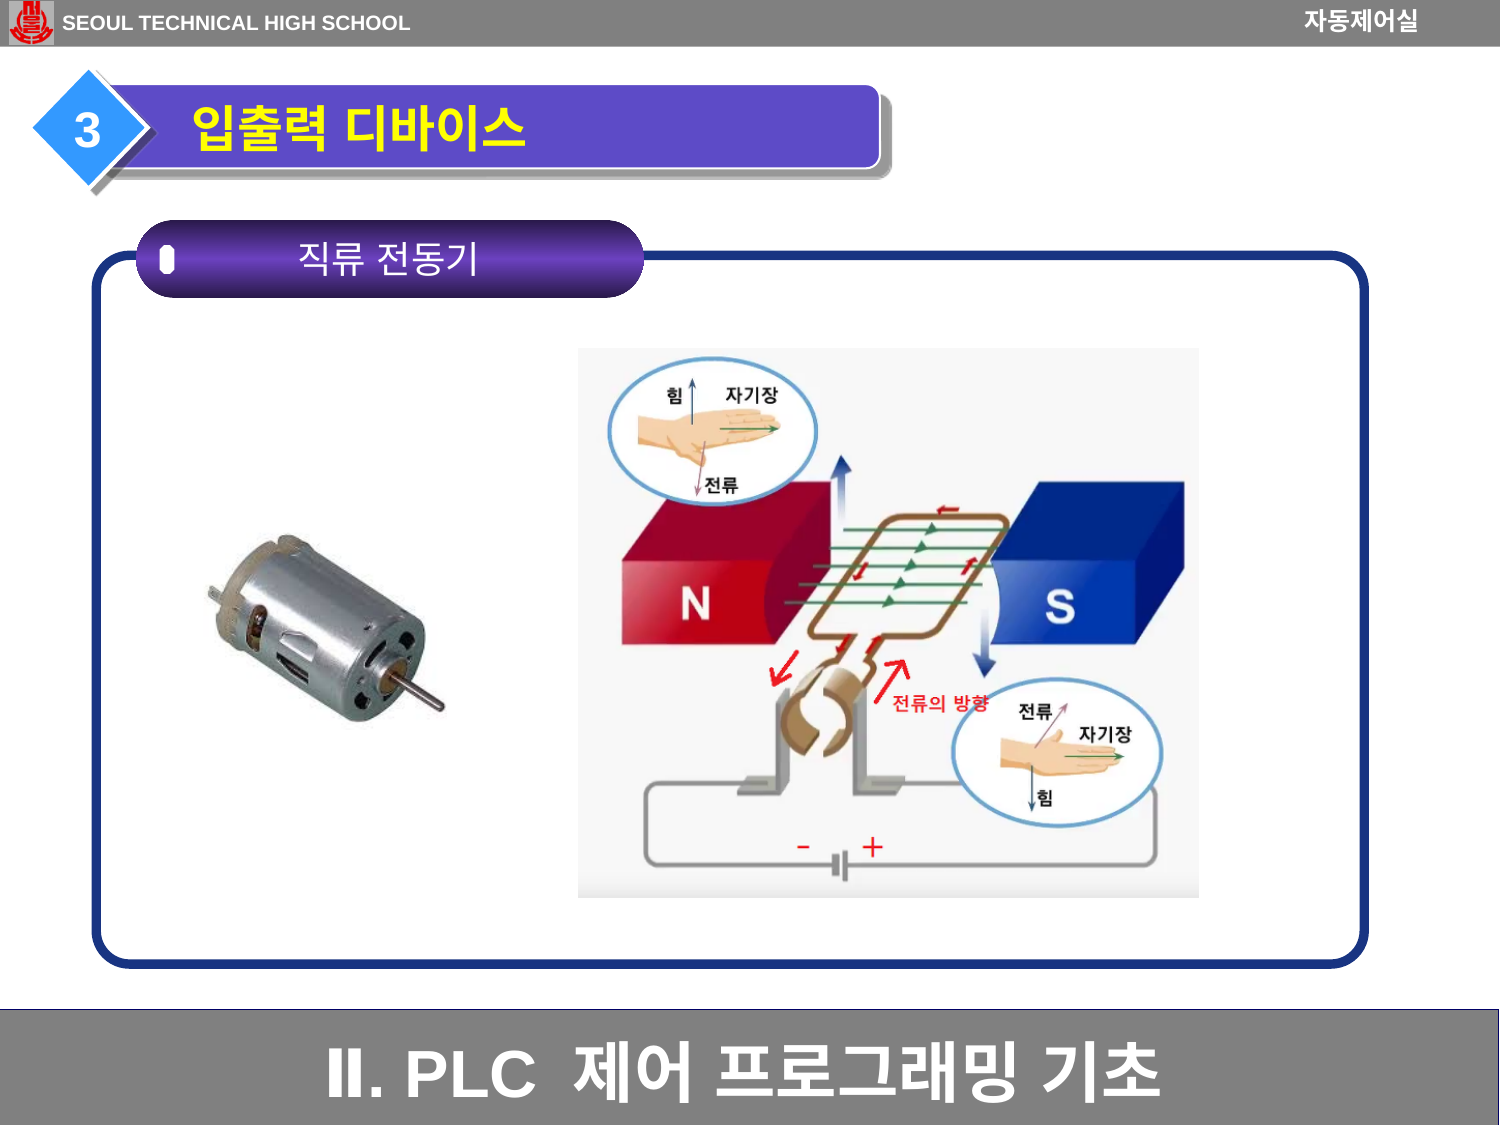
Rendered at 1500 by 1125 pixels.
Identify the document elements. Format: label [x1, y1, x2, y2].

text_box [96, 255, 1365, 965]
picture [578, 348, 1200, 899]
picture [161, 512, 509, 750]
text_box [29, 66, 881, 190]
text_box [135, 219, 644, 299]
text_box [0, 0, 1500, 75]
